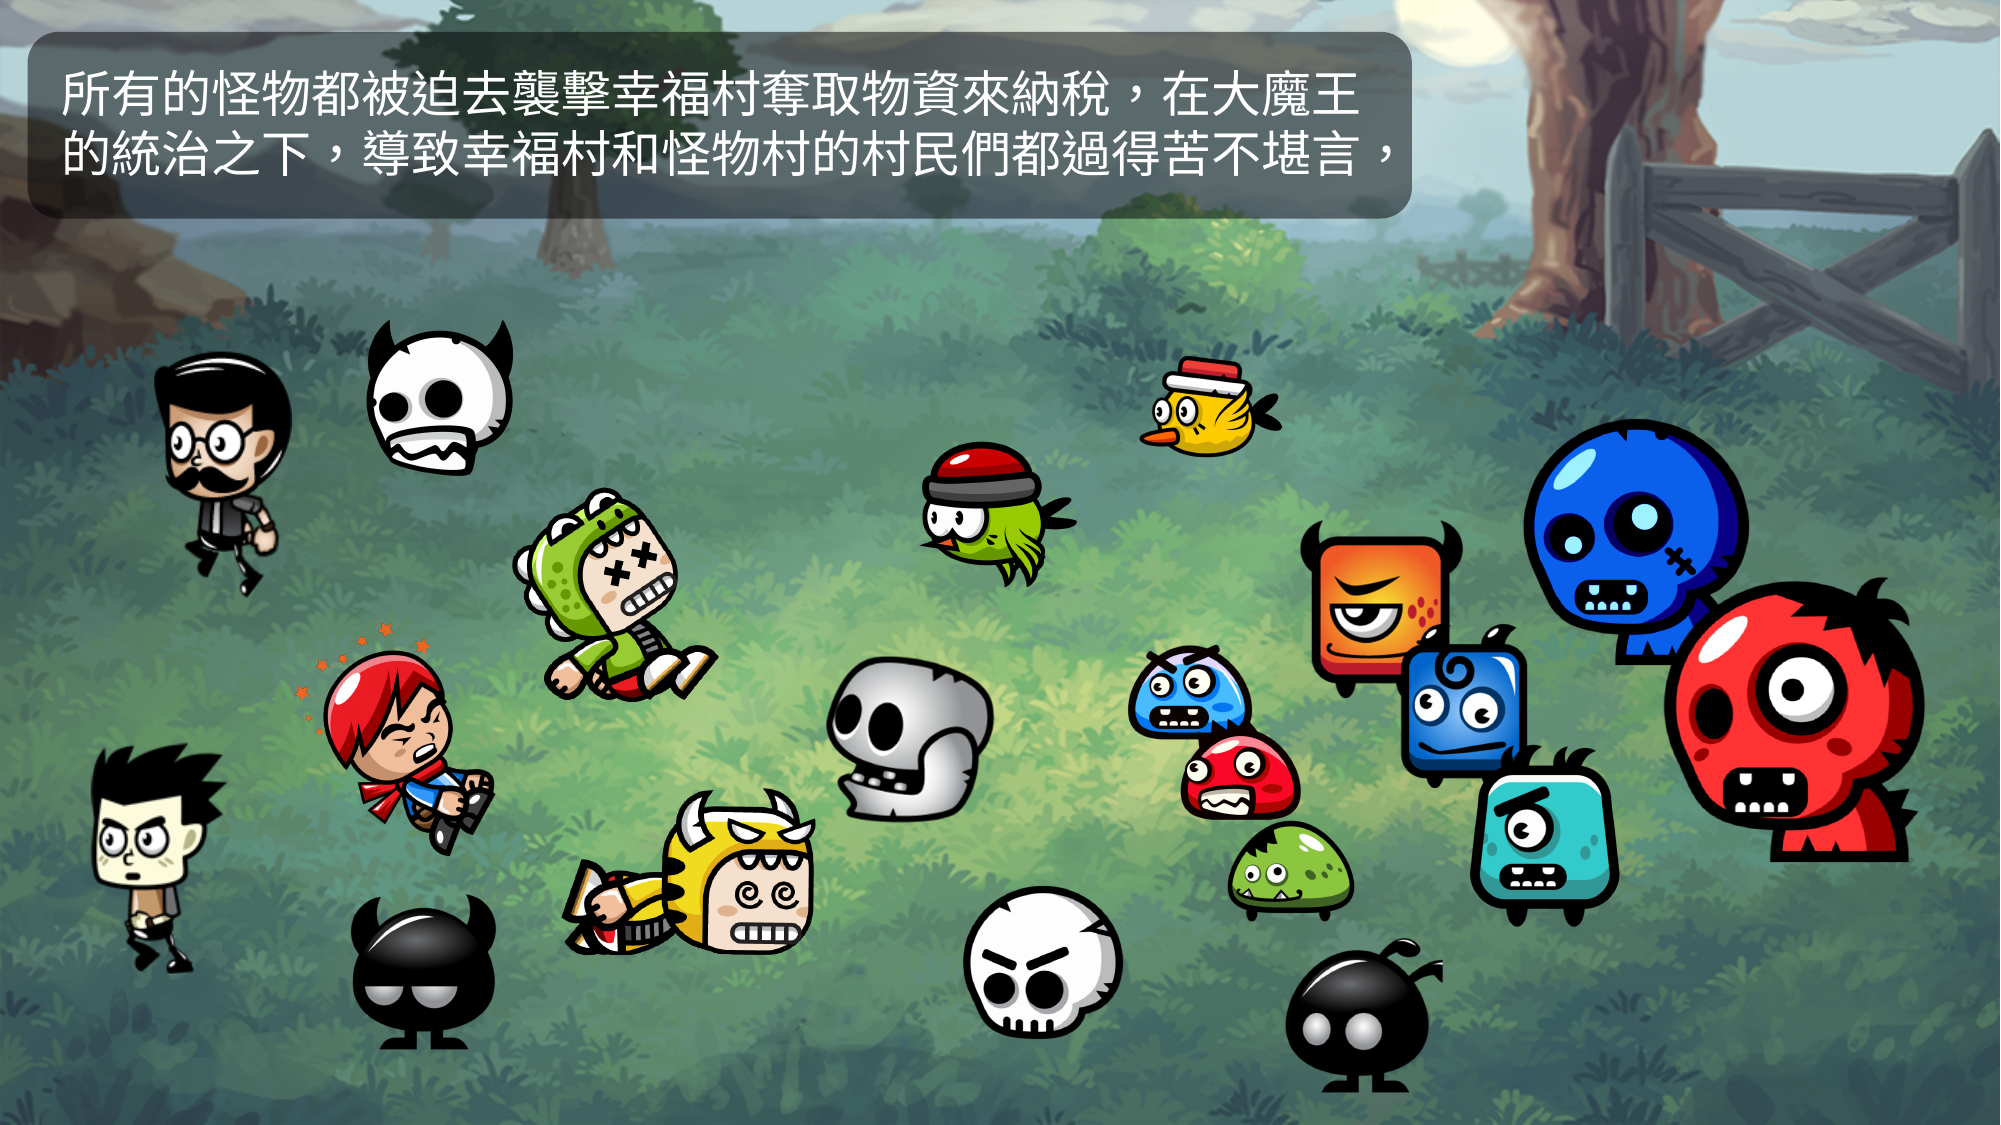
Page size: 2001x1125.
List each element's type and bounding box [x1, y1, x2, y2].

list [895, 407, 1094, 604]
picture [0, 0, 2000, 1125]
